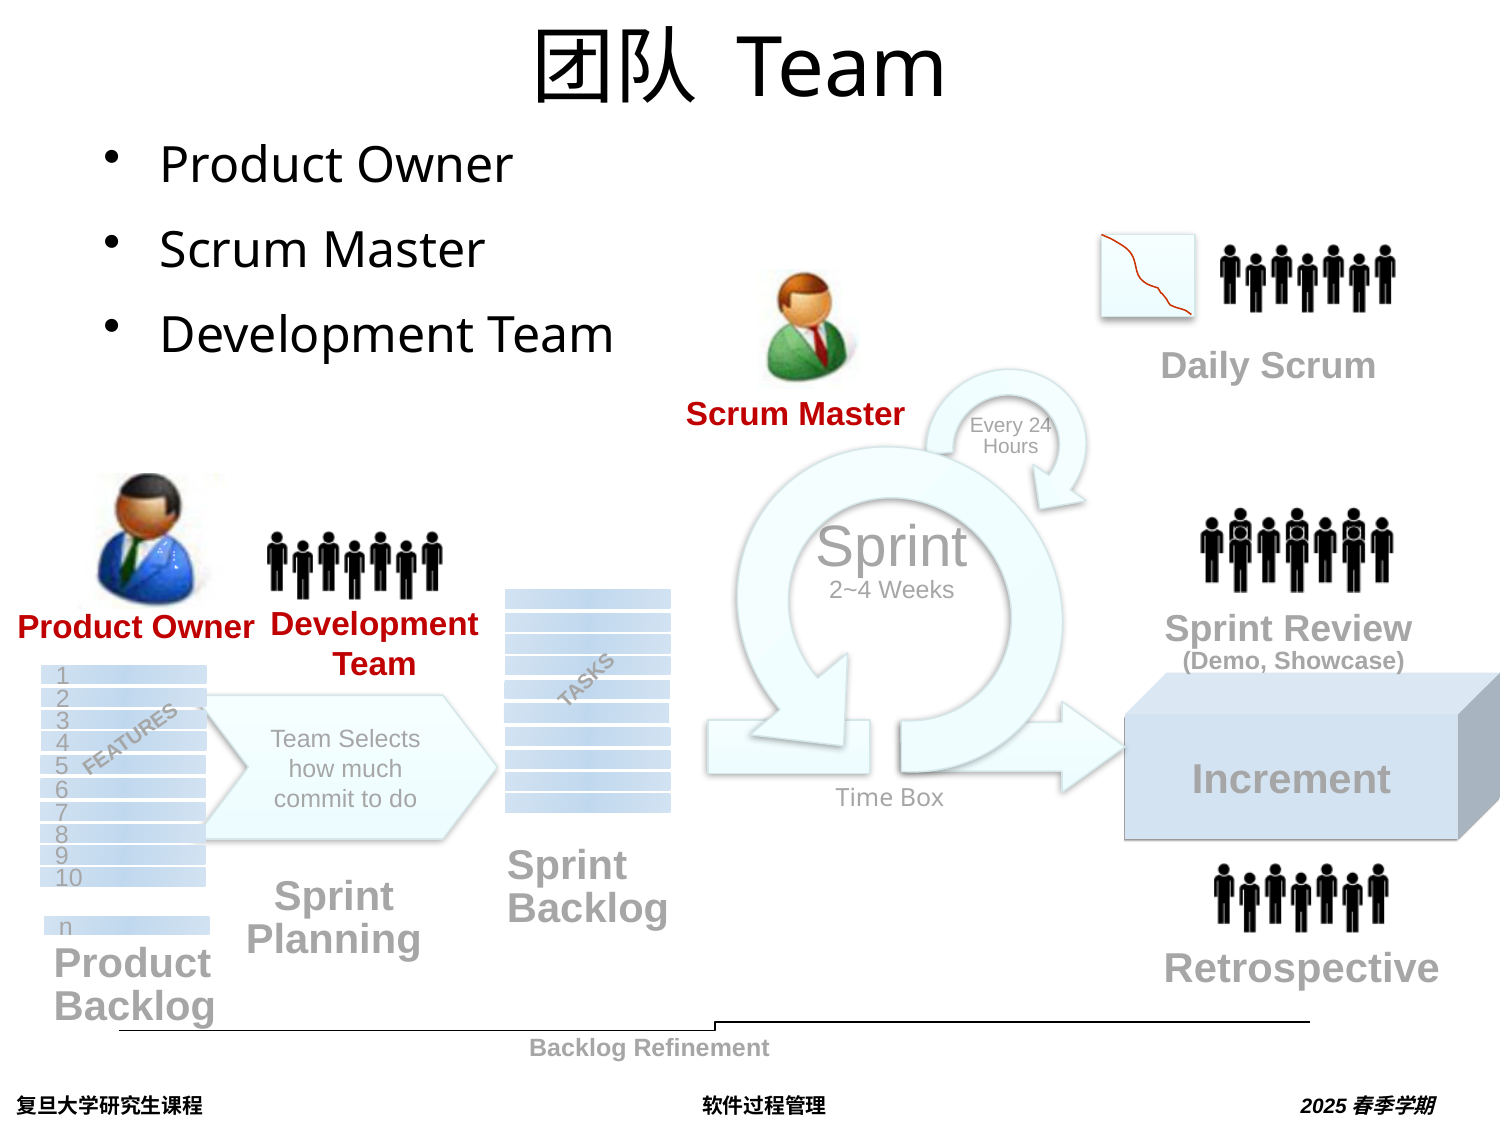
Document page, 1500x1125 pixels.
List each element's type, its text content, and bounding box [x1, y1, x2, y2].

text_box Backlog Refinement [490, 1023, 705, 1030]
picture [311, 529, 449, 603]
text_box Development Team [315, 602, 486, 682]
text_box Time Box [835, 801, 945, 812]
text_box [1146, 862, 1458, 1012]
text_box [1, 473, 311, 1033]
list Product Owner Scrum Master Development Team [88, 124, 1342, 560]
text_box Backlog Refinement [724, 1023, 809, 1074]
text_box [1101, 234, 1460, 422]
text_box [925, 369, 1087, 451]
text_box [710, 443, 720, 1125]
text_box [315, 694, 498, 991]
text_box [491, 589, 705, 929]
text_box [660, 269, 931, 436]
title 团队 Team [75, 5, 1406, 121]
text_box Increment [1124, 672, 1500, 839]
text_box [1147, 498, 1440, 687]
text_box Backlog Refinement [490, 1031, 705, 1074]
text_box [724, 452, 1126, 793]
